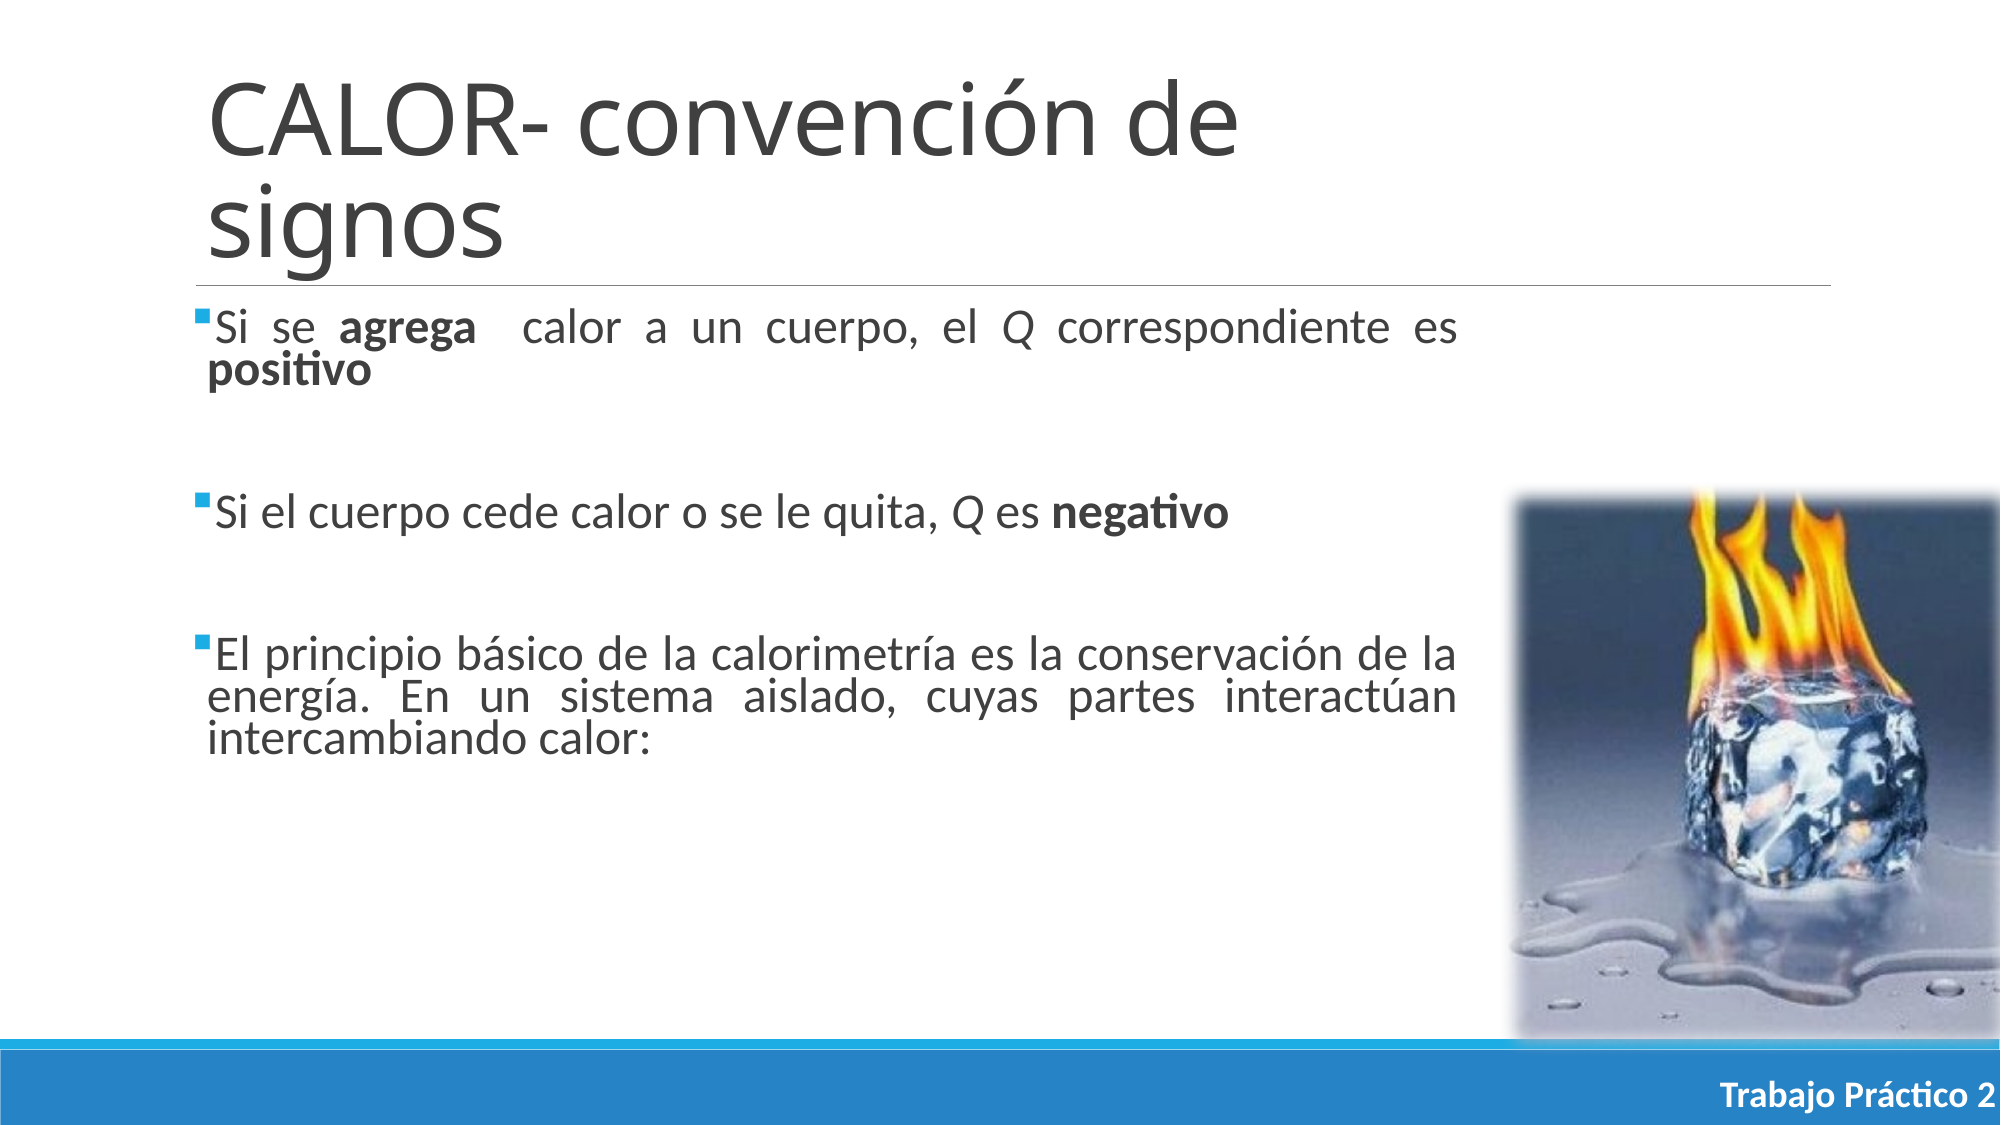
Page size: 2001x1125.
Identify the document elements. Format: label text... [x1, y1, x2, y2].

text_box Trabajo Práctico 2 [1705, 1068, 2000, 1122]
picture [1498, 481, 2000, 1059]
title CALOR- convención de signos [191, 47, 1430, 285]
